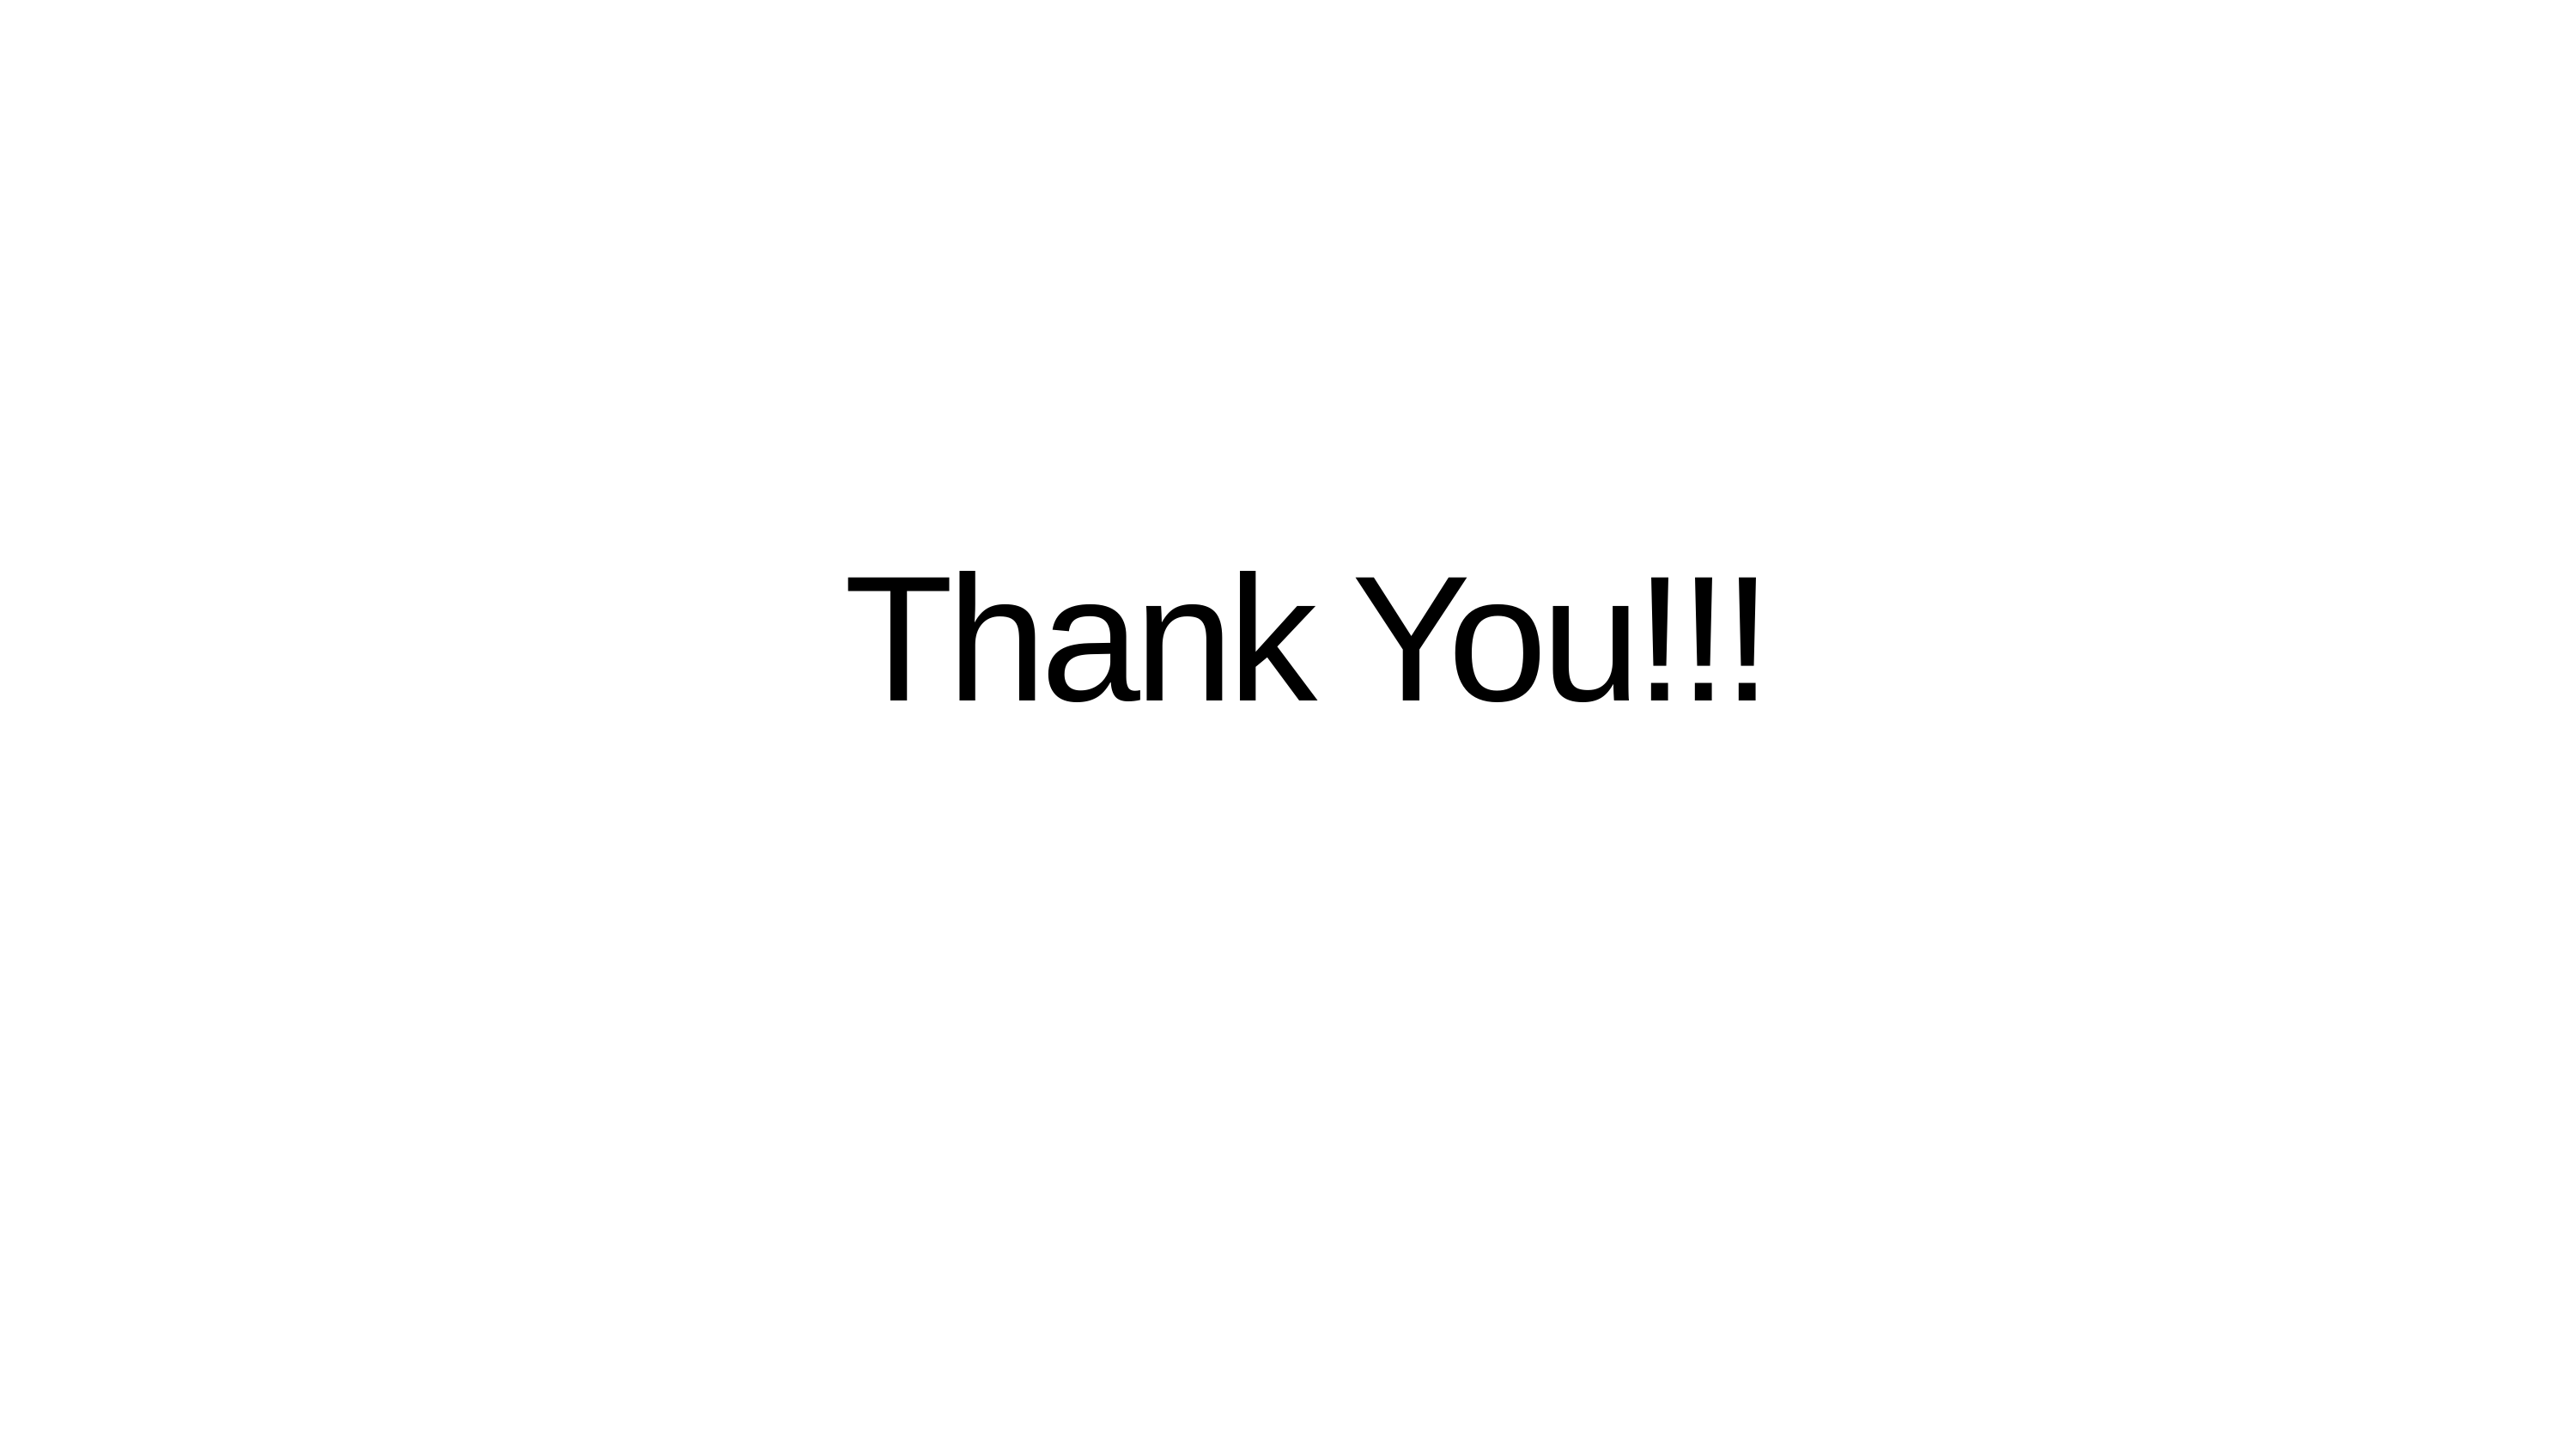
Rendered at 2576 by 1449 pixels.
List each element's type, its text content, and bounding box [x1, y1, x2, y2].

title Thank You!!! [842, 520, 1965, 765]
